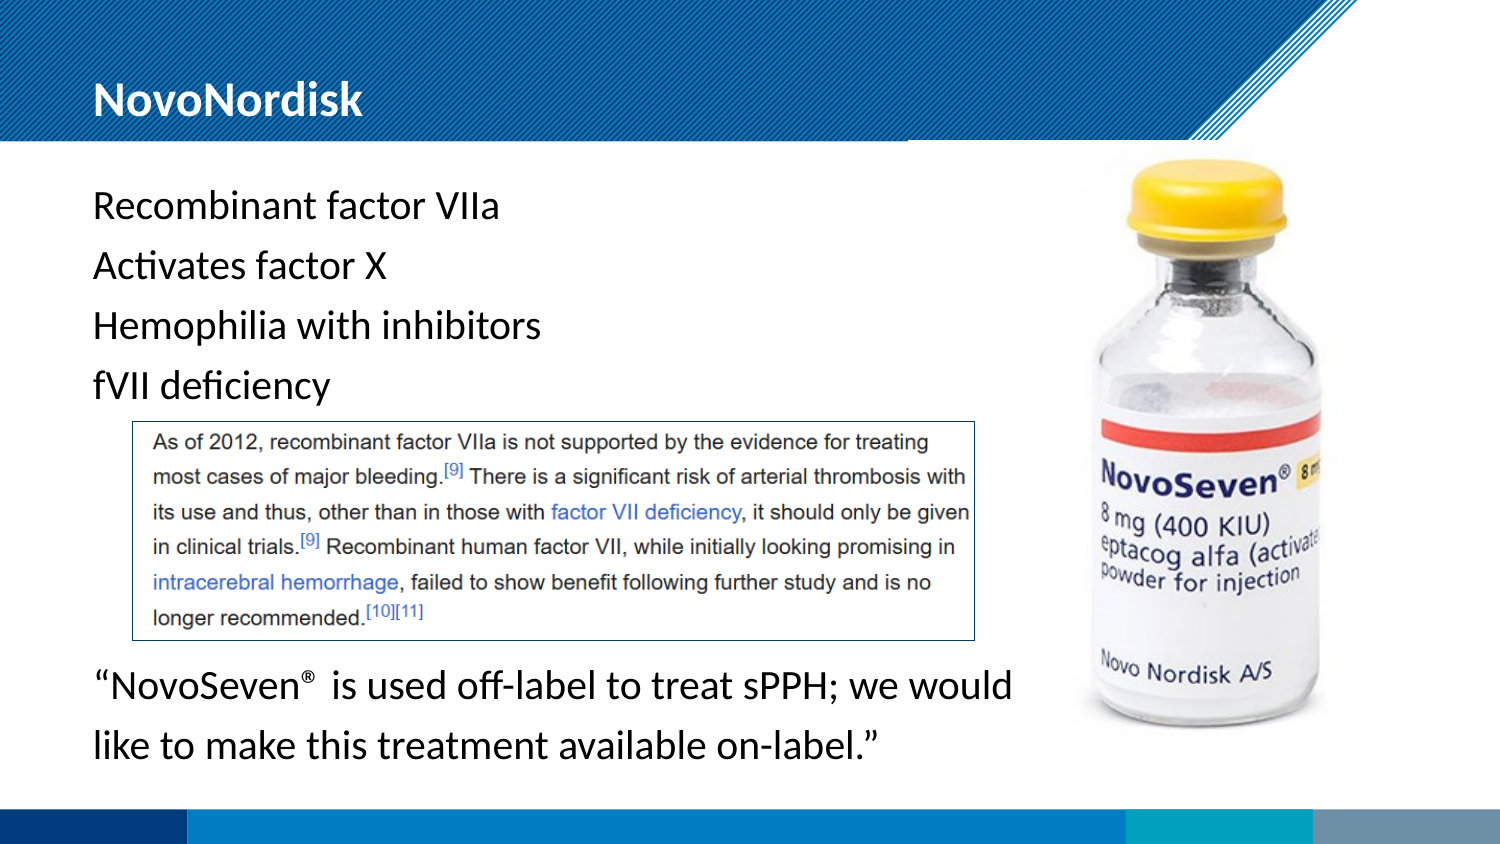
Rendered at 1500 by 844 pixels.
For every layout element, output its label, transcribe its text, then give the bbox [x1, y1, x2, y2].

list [908, 139, 1500, 751]
list Recombinant factor VIIa Activates factor X Hemophilia with inhibitors fVII deficiency “NovoSeven® is used off-label to treat sPPH; we would like to make this treatment available on-label.” [92, 167, 1077, 779]
picture [0, 0, 1500, 809]
title NovoNordisk [92, 0, 1180, 141]
picture [132, 421, 975, 641]
picture [1180, 0, 1500, 139]
